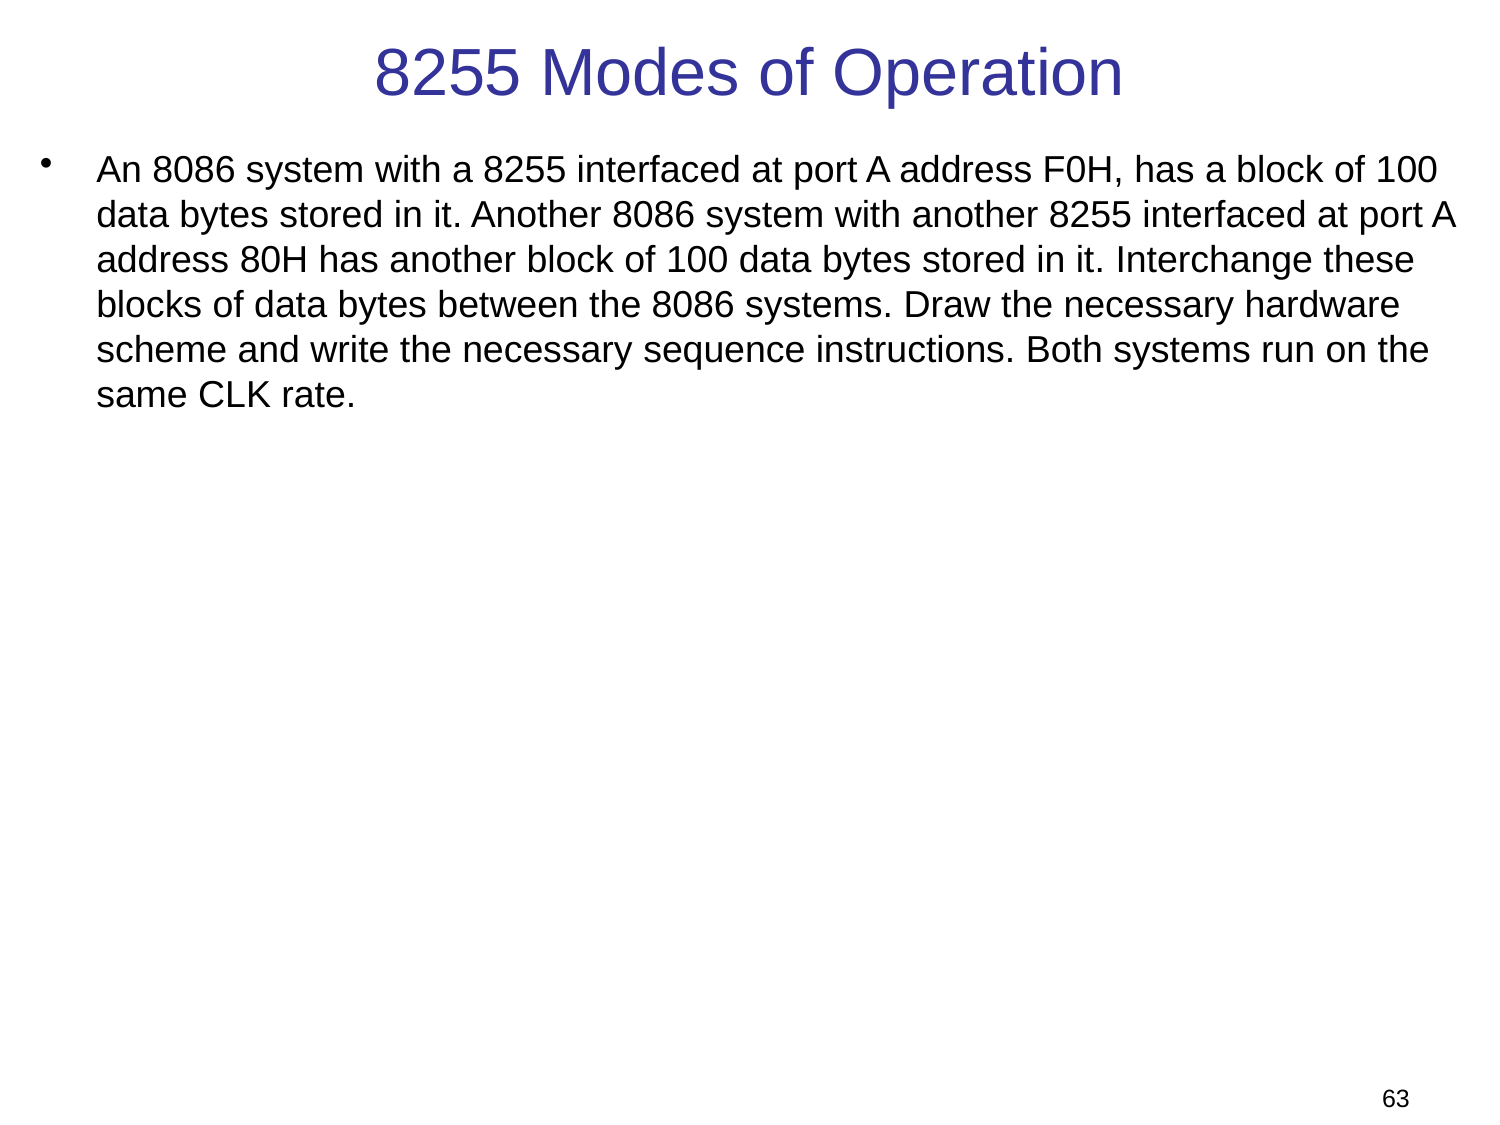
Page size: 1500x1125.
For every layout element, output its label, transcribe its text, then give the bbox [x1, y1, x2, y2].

slide_number 63 [1074, 1074, 1426, 1103]
list An 8086 system with a 8255 interfaced at port A address F0H, has a block of 100 data bytes stored in it. Another 8086 system with another 8255 interfaced at port A address 80H has another block of 100 data bytes stored in it. Interchange these blocks of data bytes between the 8086 systems. Draw the necessary hardware scheme and write the necessary sequence instructions. Both systems run on the same CLK rate. [24, 137, 1476, 1051]
title 8255 Modes of Operation [24, 12, 1476, 126]
